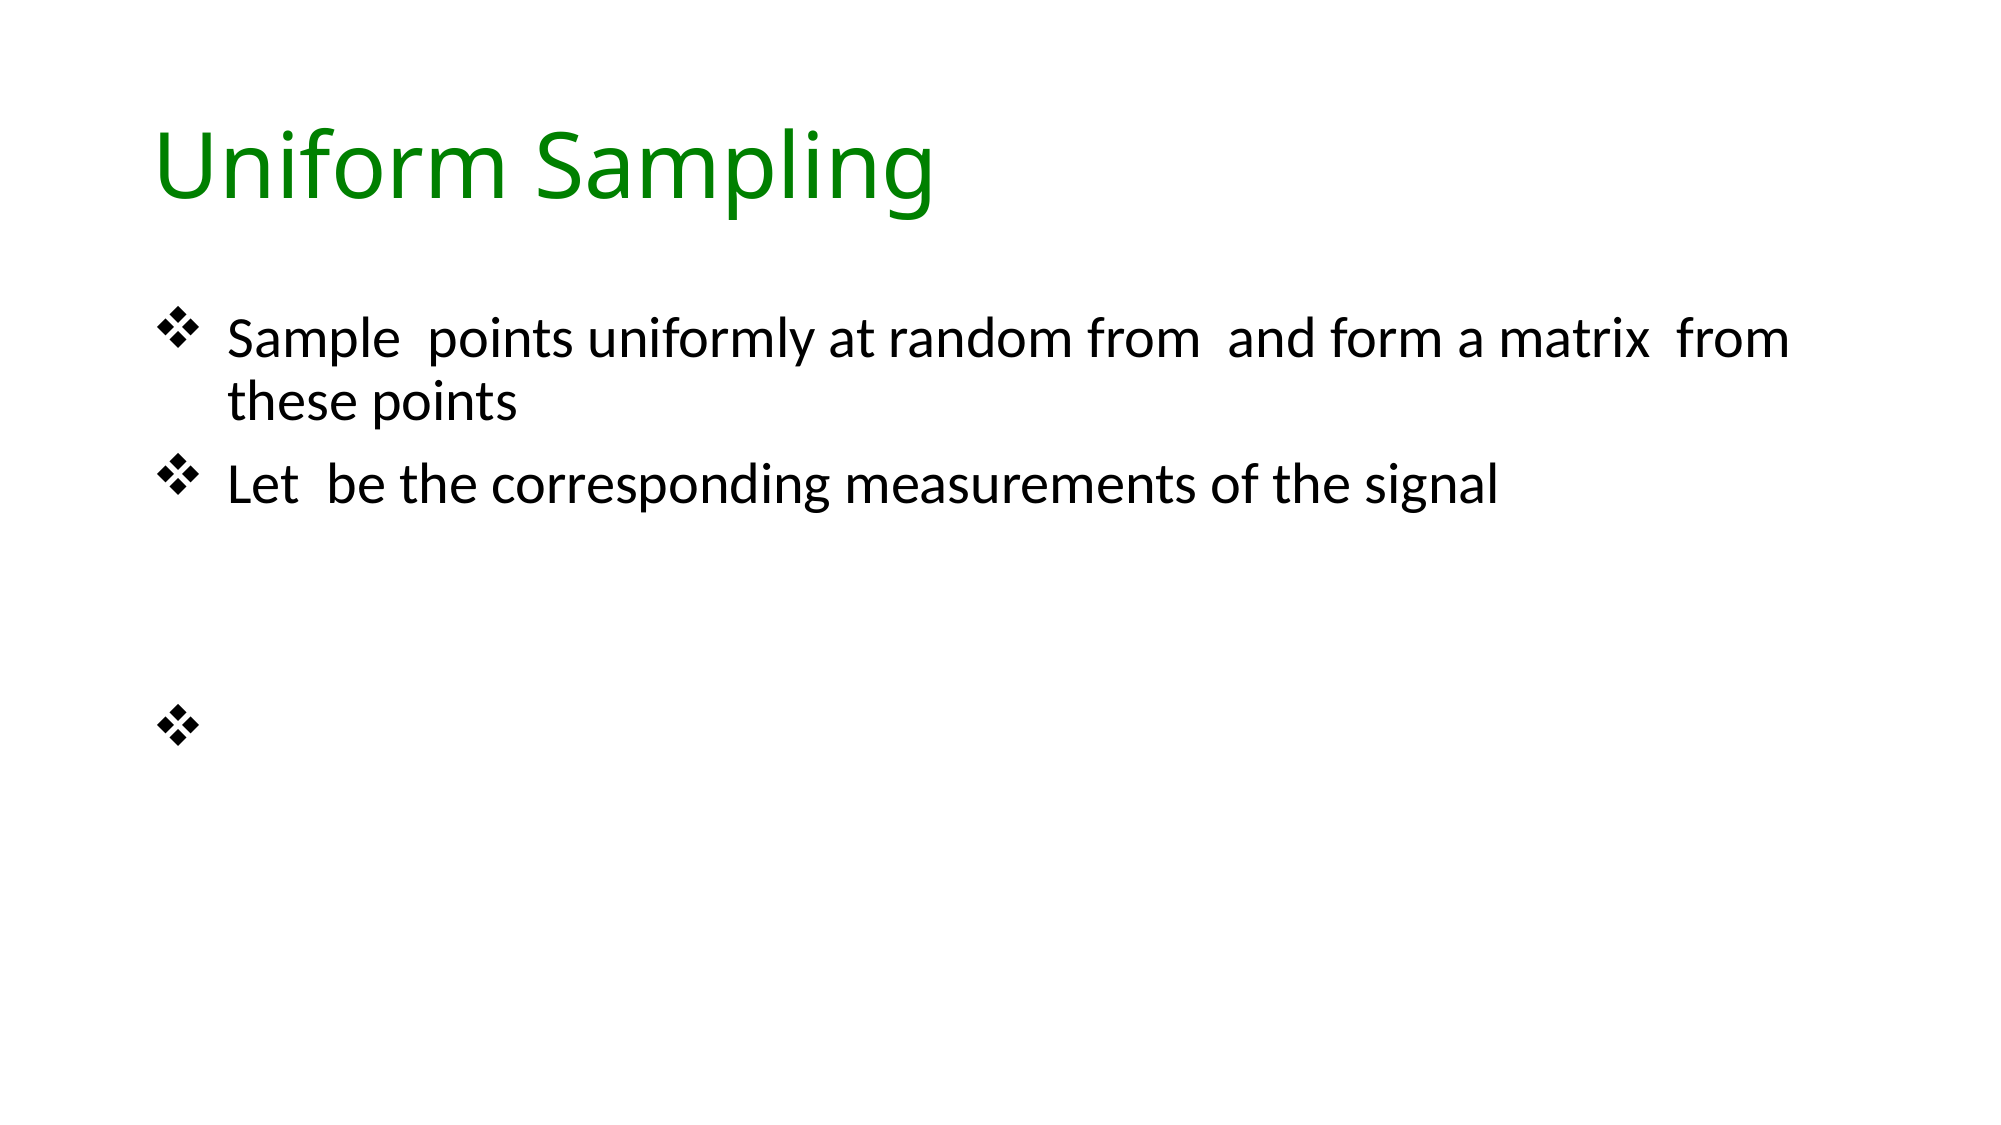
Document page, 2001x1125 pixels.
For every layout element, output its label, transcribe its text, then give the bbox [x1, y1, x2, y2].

title Uniform Sampling [137, 59, 1863, 278]
